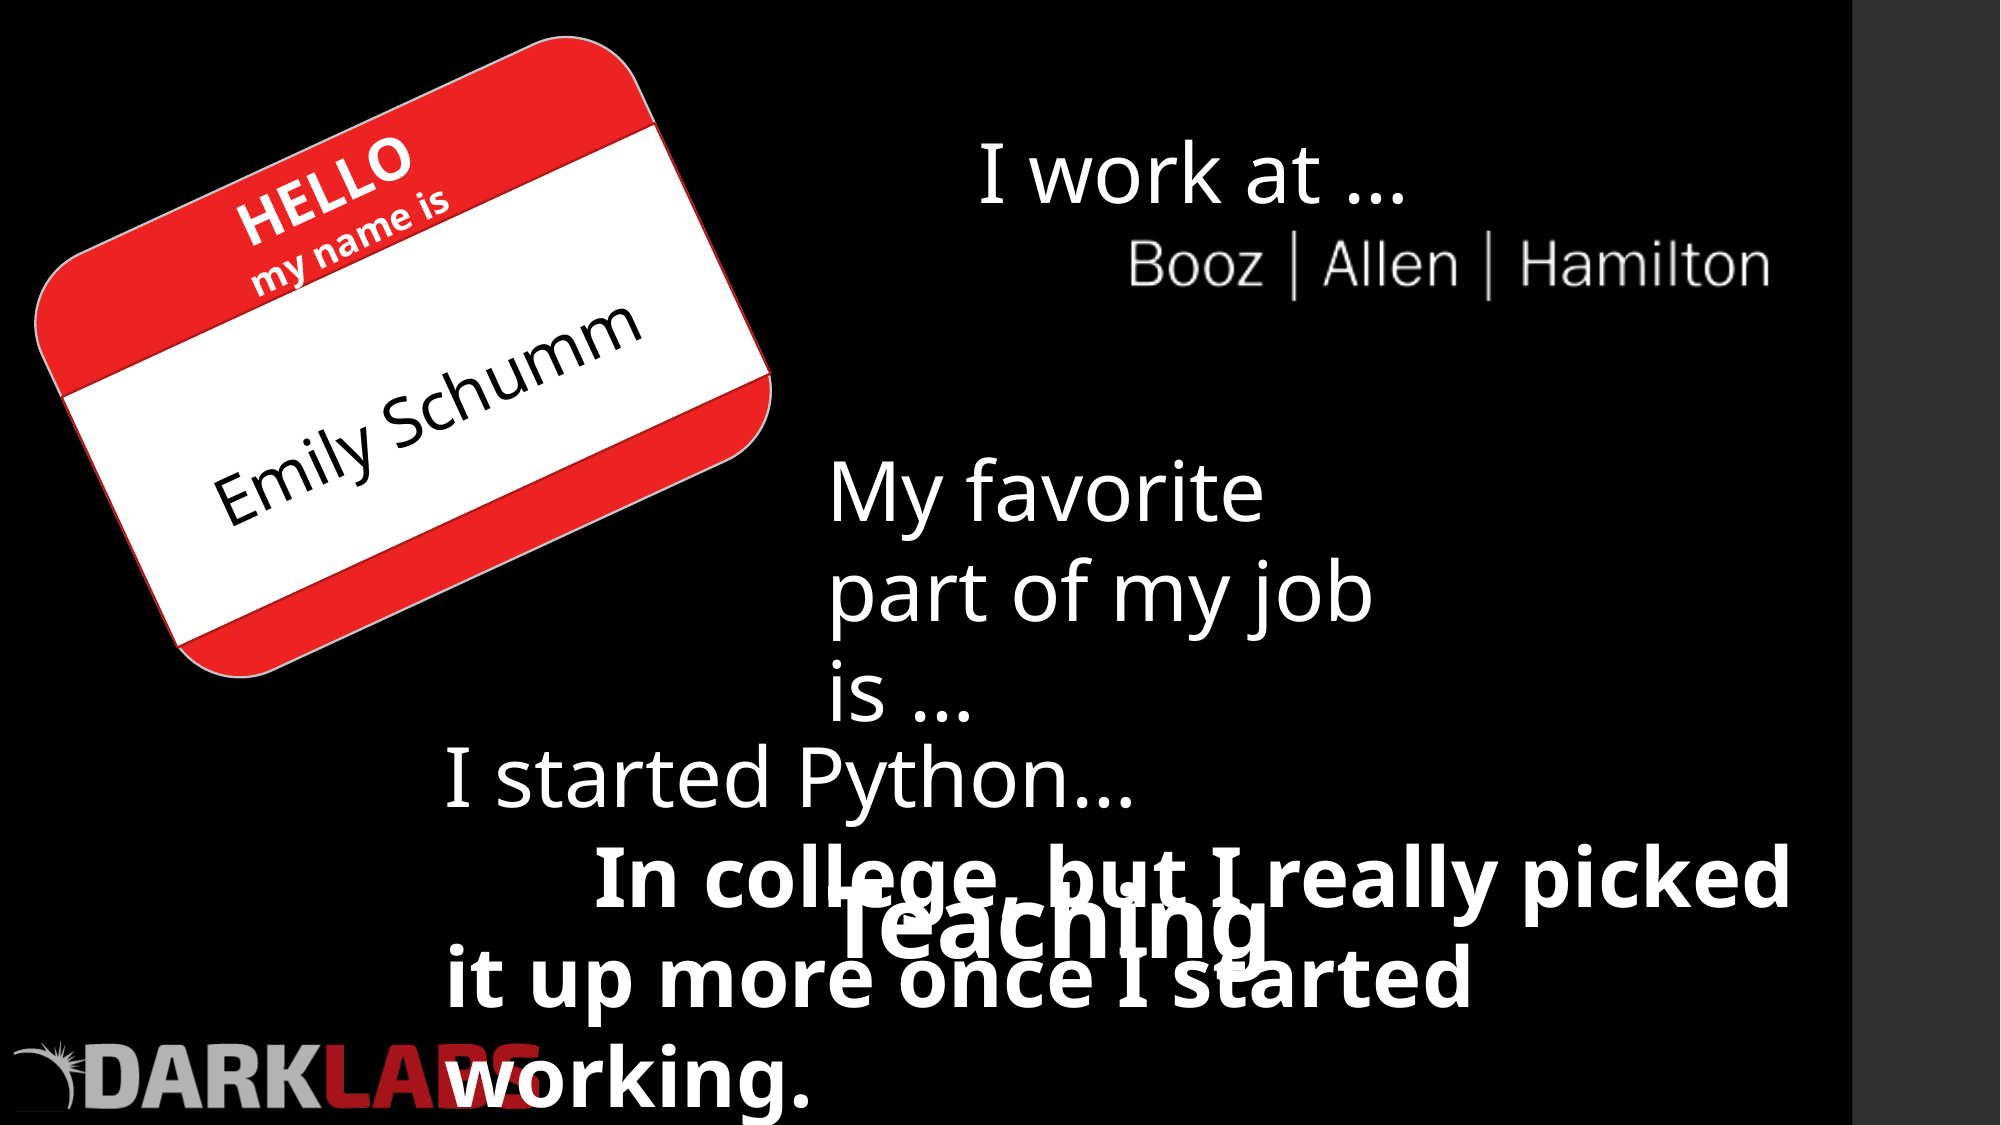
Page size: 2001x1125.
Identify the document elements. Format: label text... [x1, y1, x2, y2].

text_box I work at … [963, 112, 1618, 228]
picture [1125, 222, 1780, 313]
picture [10, 1041, 429, 1125]
text_box My favorite part of my job is … Teaching [811, 431, 1465, 717]
text_box I started Python… In college, but I really picked it up more once I started working. [429, 717, 1847, 1125]
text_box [76, 127, 731, 587]
